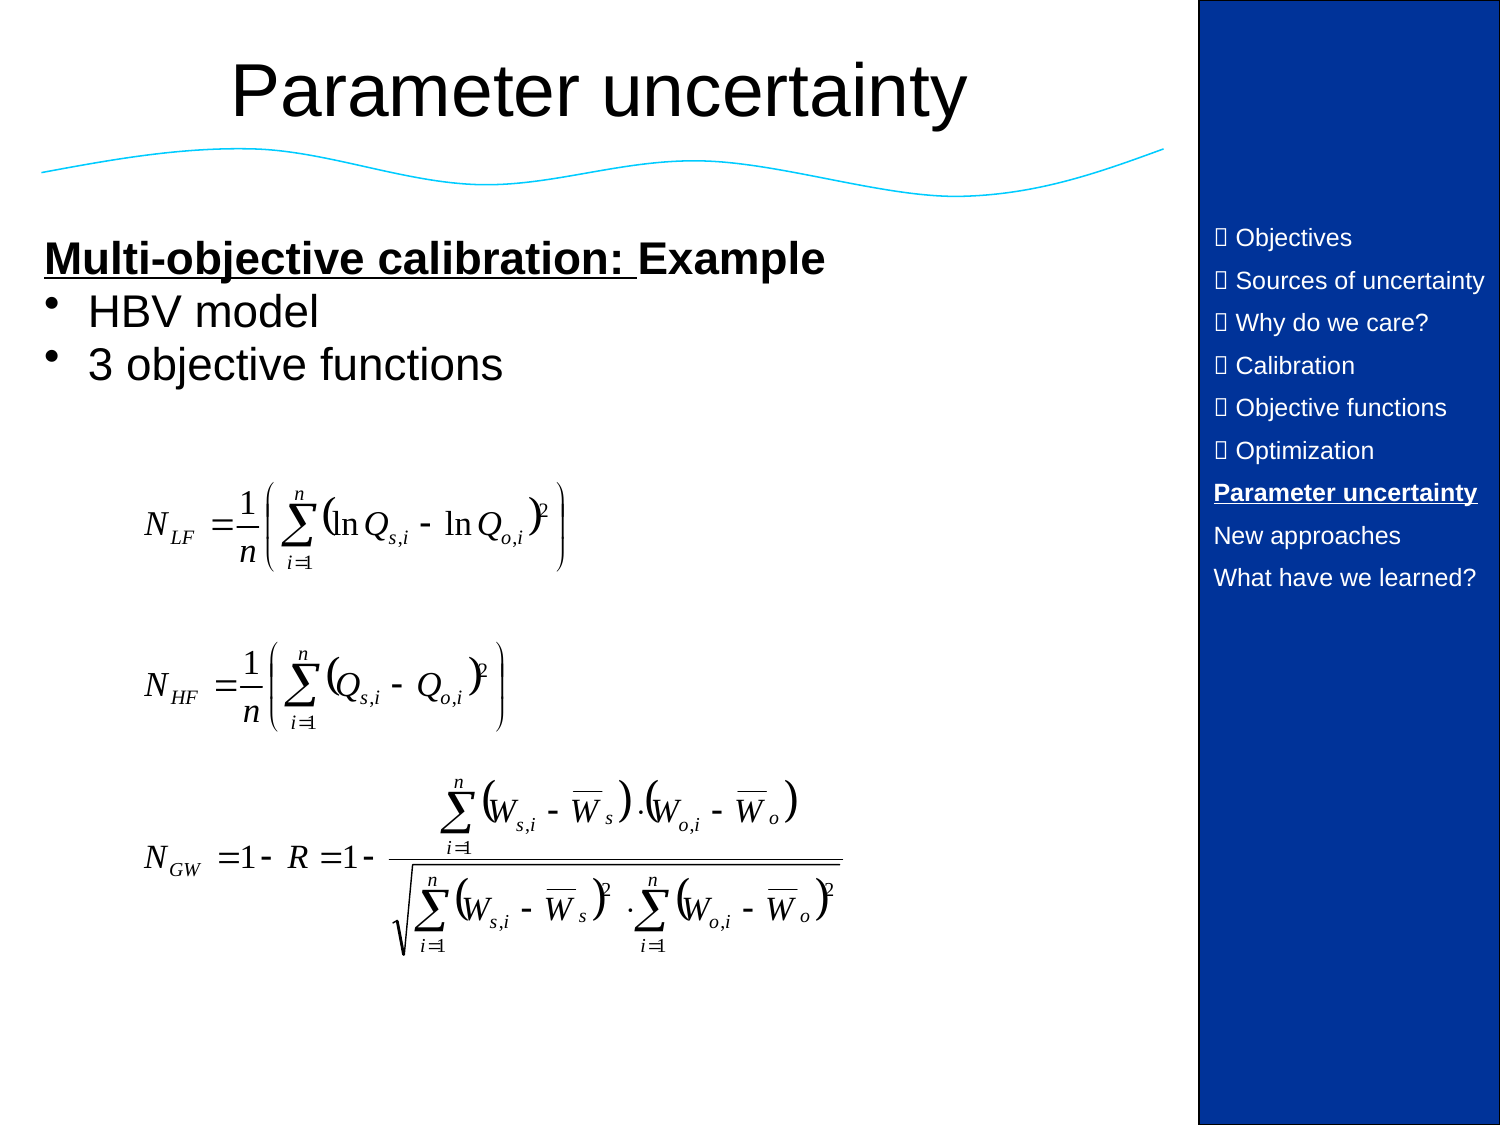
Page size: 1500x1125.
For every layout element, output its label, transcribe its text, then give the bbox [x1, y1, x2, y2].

text_box  Objectives  Sources of uncertainty  Why do we care?  Calibration  Objective functions  Optimization Parameter uncertainty New approaches What have we learned? [1198, 214, 1500, 599]
text_box Multi-objective calibration: Example HBV model 3 objective functions [29, 231, 1140, 1036]
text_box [137, 766, 851, 965]
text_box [137, 474, 576, 580]
text_box [1198, 599, 1500, 1125]
text_box Parameter uncertainty [0, 0, 1199, 173]
text_box [393, 173, 587, 185]
text_box [1198, 0, 1500, 214]
text_box [797, 173, 1095, 197]
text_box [137, 634, 513, 740]
